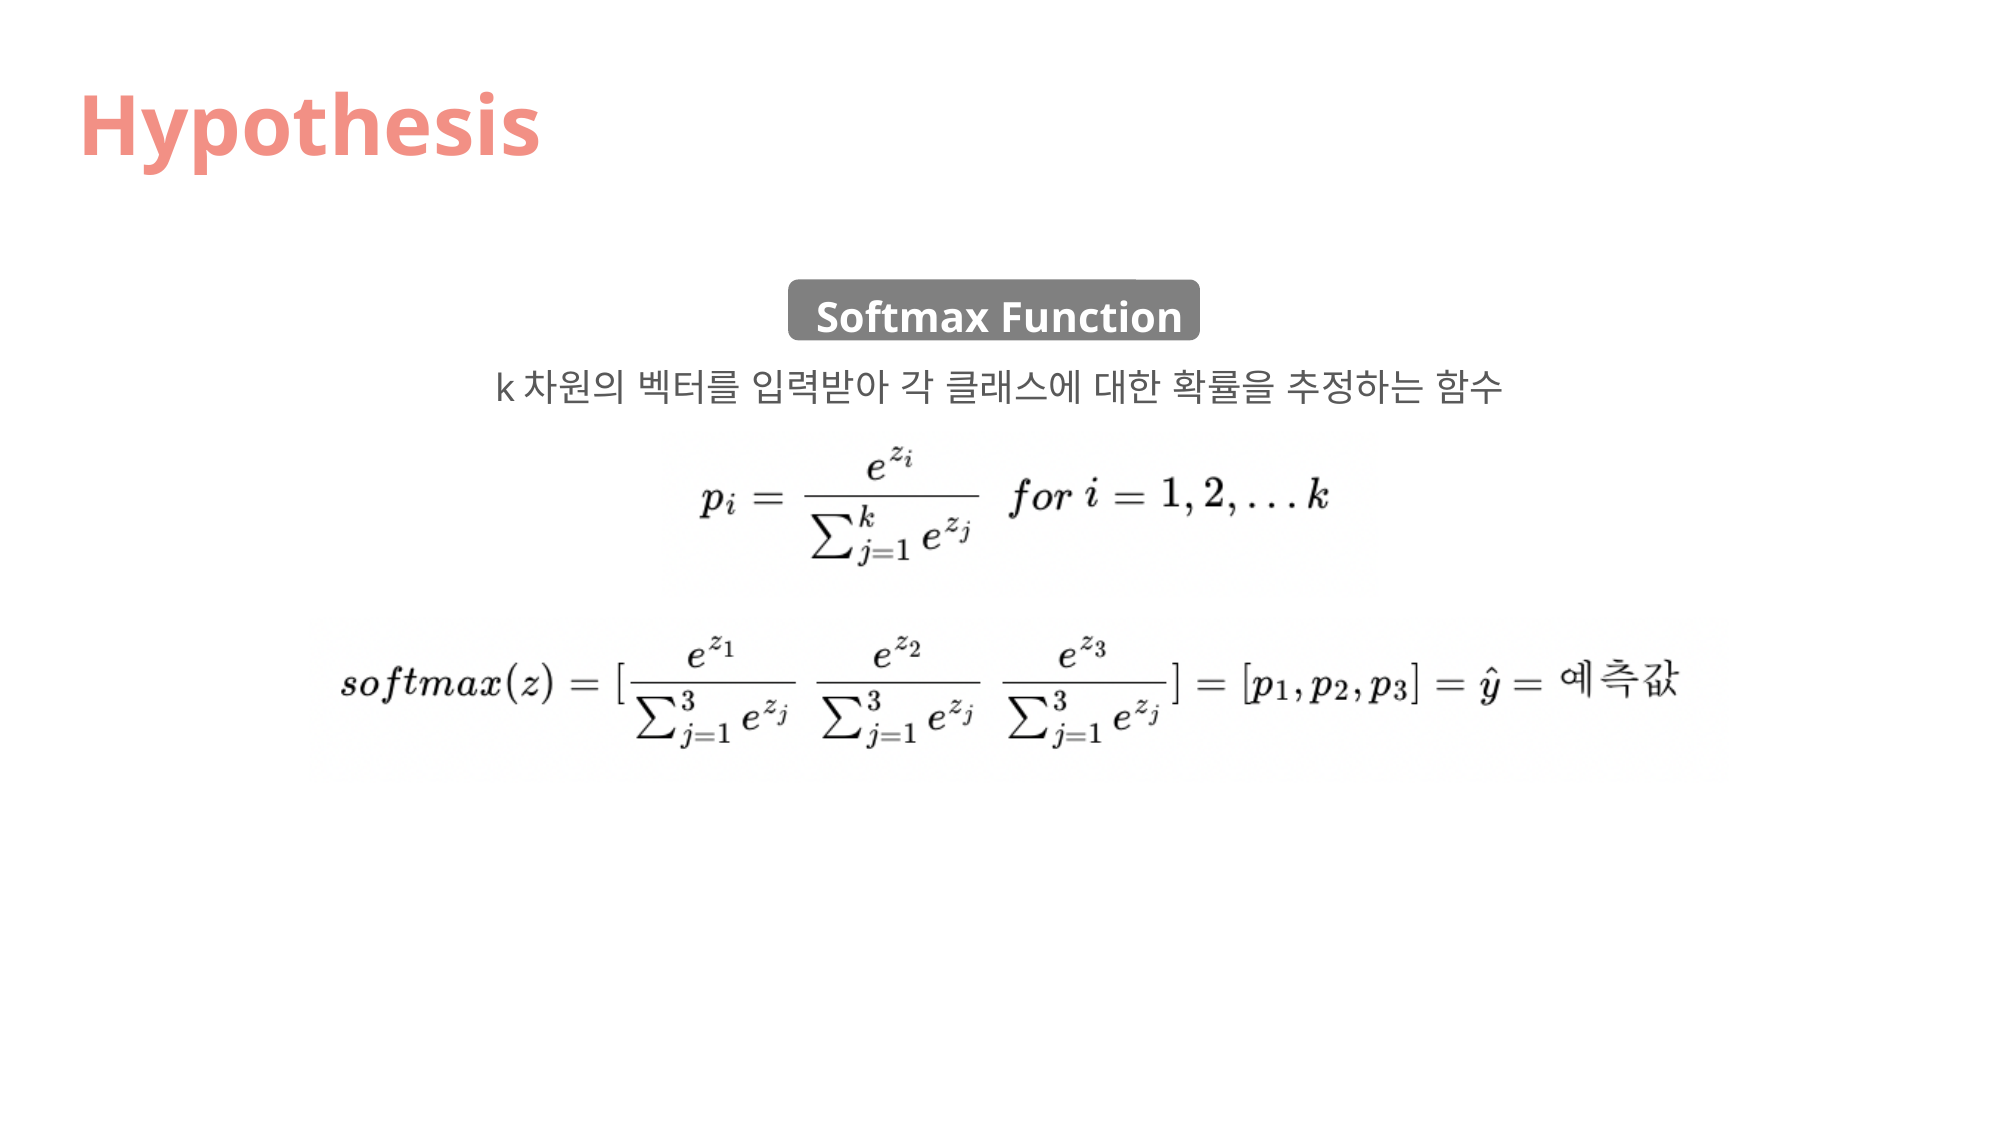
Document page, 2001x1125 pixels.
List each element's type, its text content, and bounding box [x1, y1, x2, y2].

picture [661, 431, 1379, 598]
text_box Softmax Function k차원의 벡터를 입력받아 각 클래스에 대한 확률을 추정하는 함수 [480, 258, 1520, 417]
text_box Hypothesis [63, 75, 728, 251]
picture [309, 617, 1729, 783]
